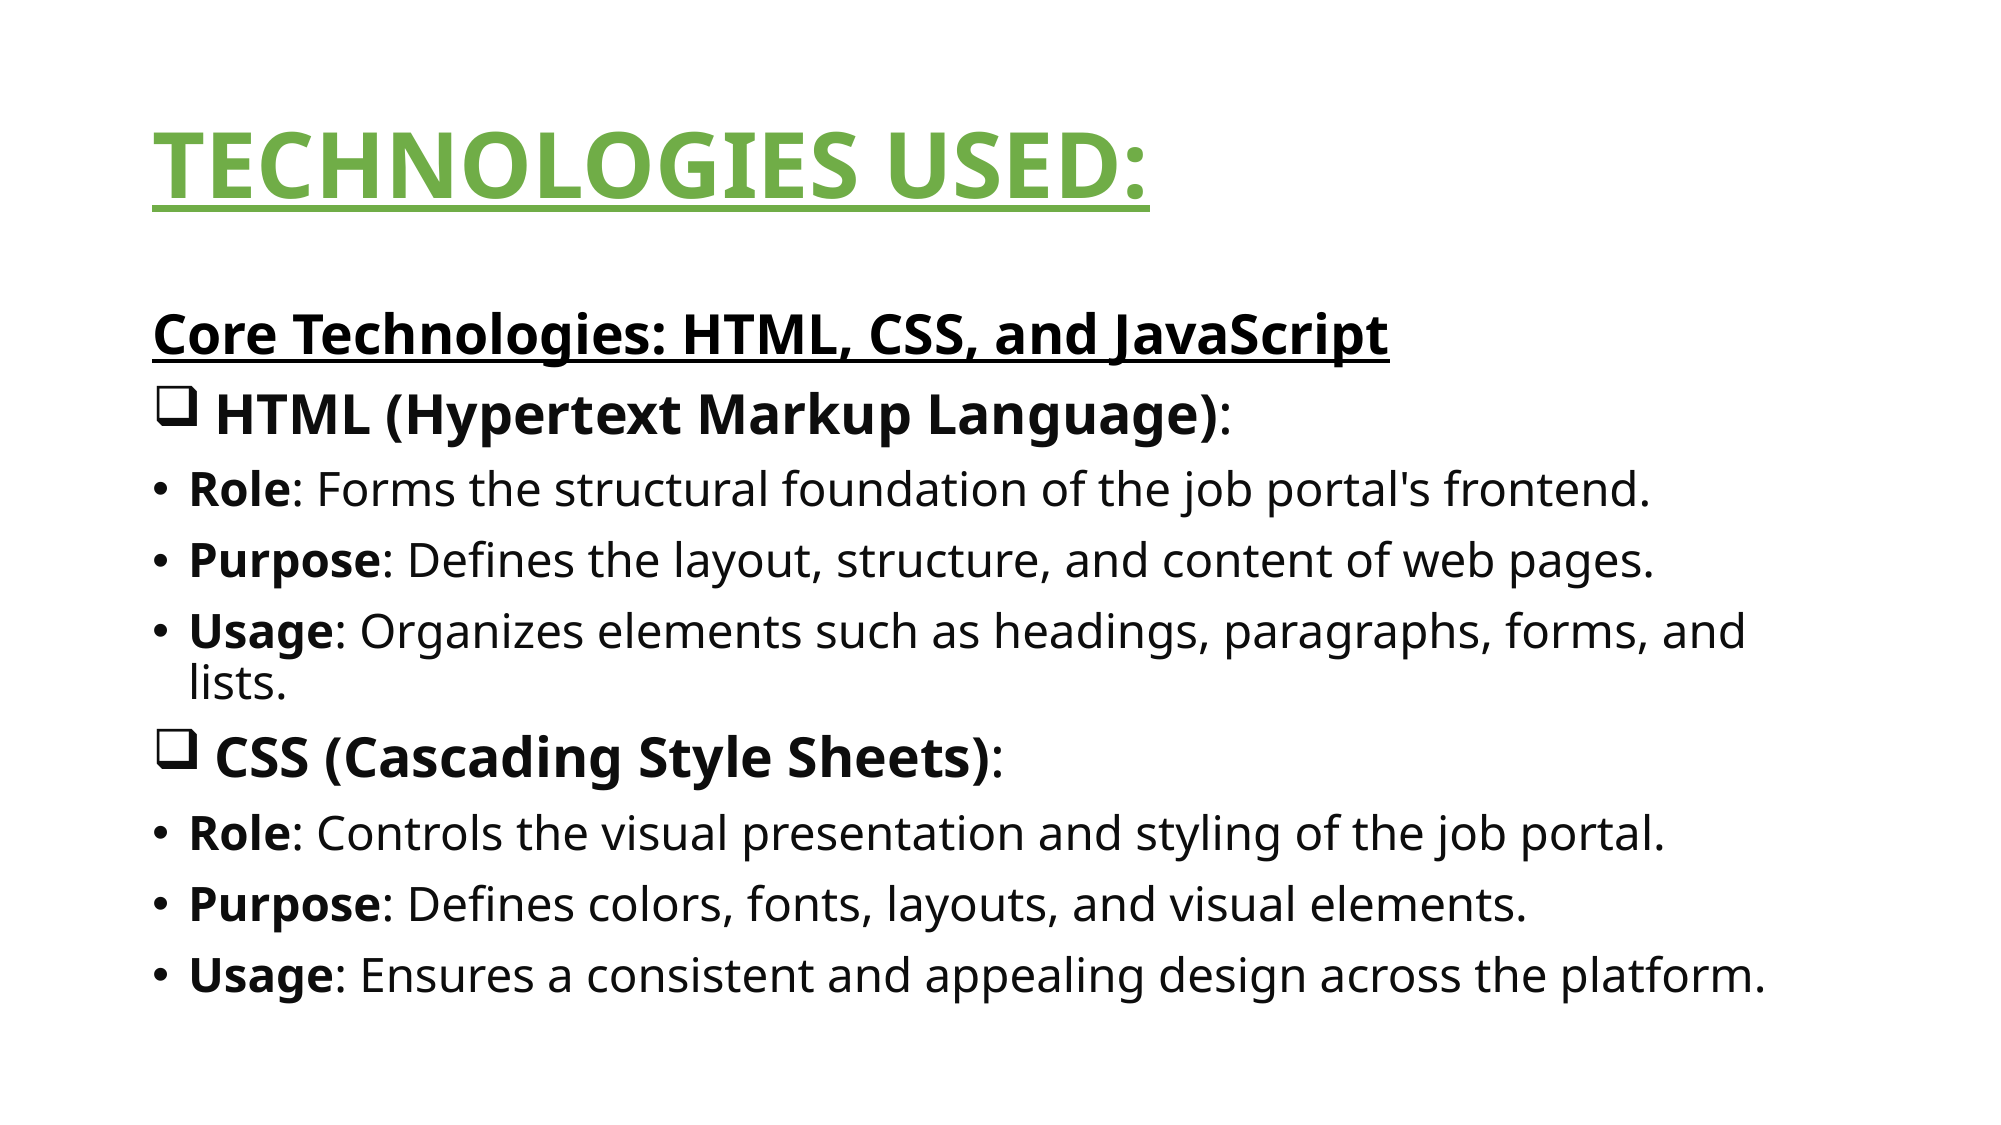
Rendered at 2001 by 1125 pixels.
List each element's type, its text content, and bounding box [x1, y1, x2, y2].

list Core Technologies: HTML, CSS, and JavaScript HTML (Hypertext Markup Language): Role: Forms the structural foundation of the job portal's frontend. Purpose: Defines the layout, structure, and content of web pages. Usage: Organizes elements such as headings, paragraphs, forms, and lists. CSS (Cascading Style Sheets): Role: Controls the visual presentation and styling of the job portal. Purpose: Defines colors, fonts, layouts, and visual elements. Usage: Ensures a consistent and appealing design across the platform. [137, 299, 1863, 1014]
title TECHNOLOGIES USED: [137, 59, 1863, 278]
